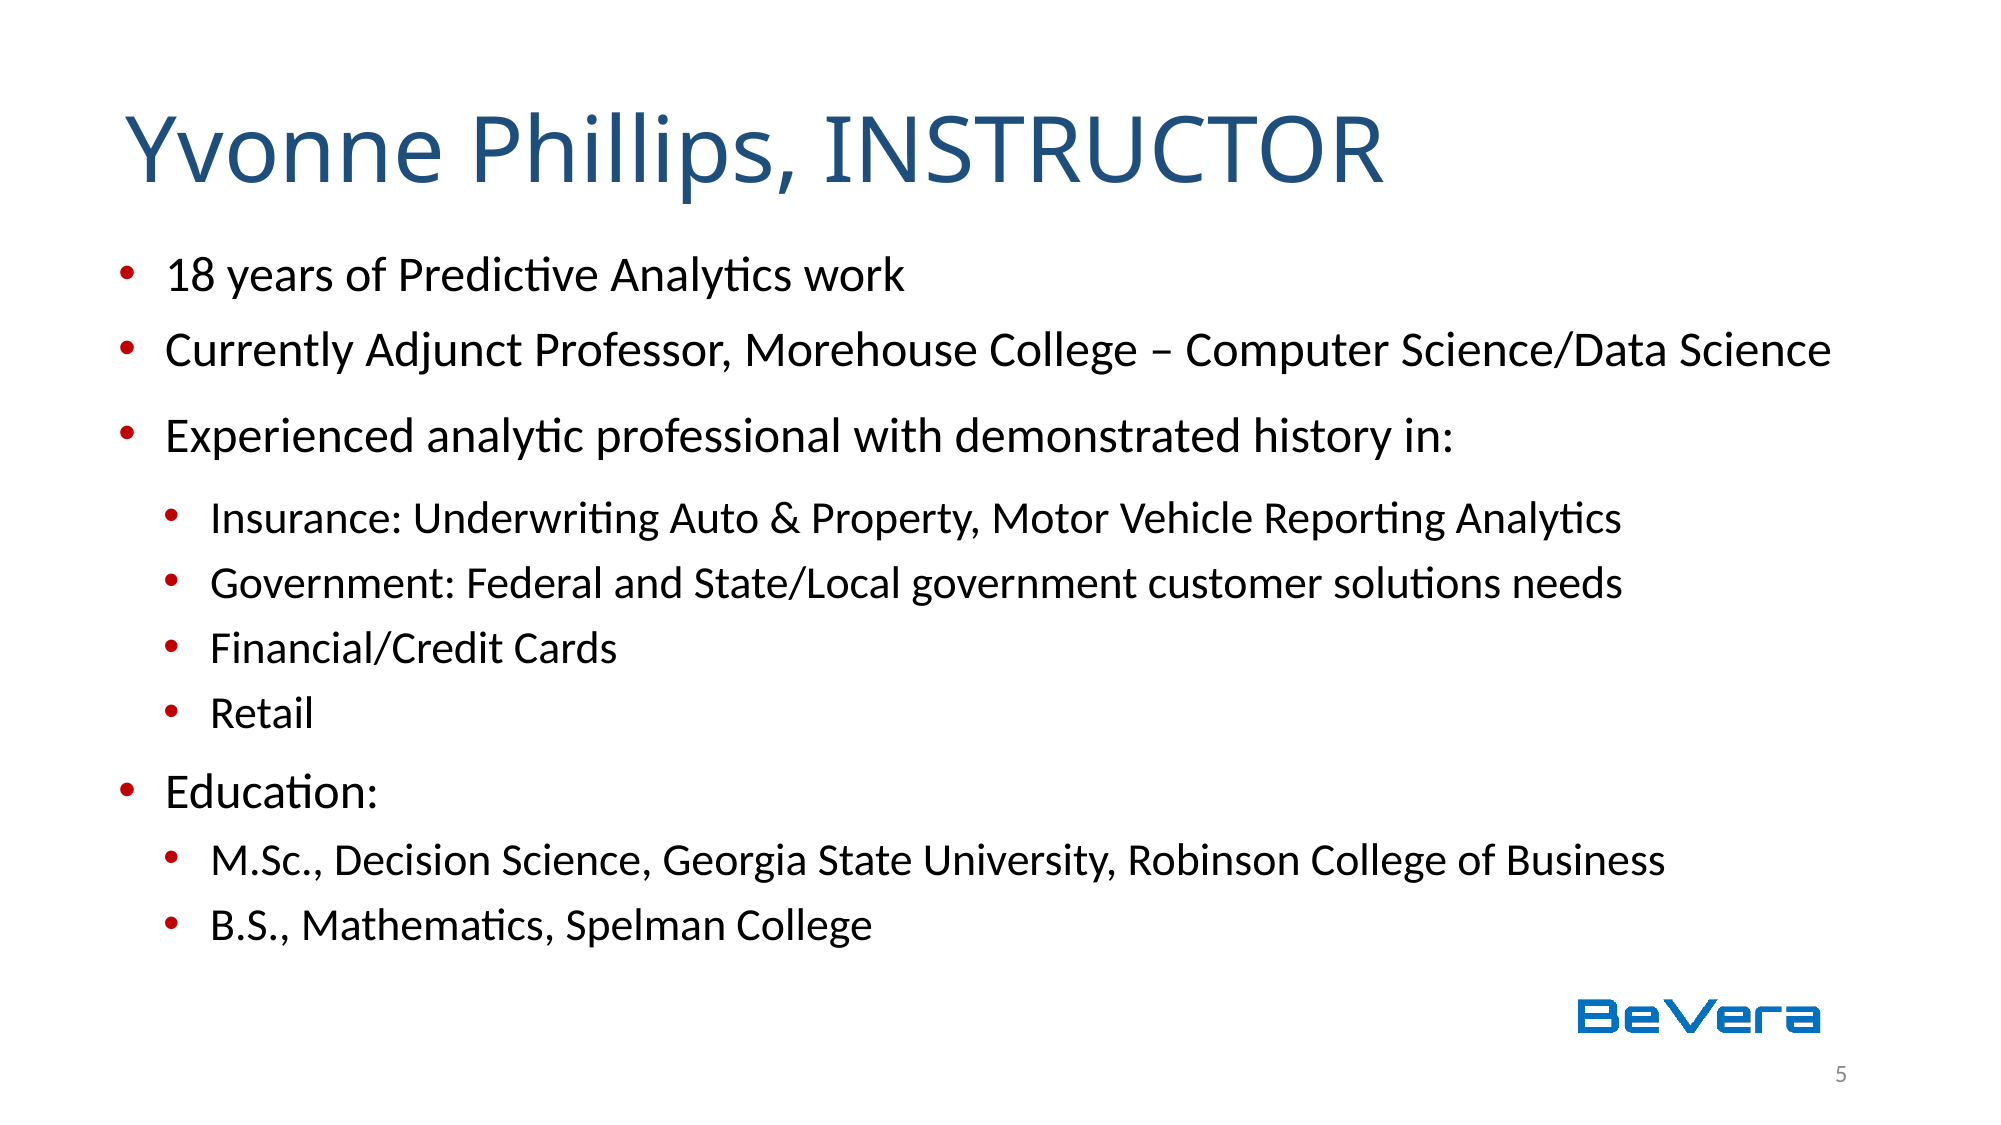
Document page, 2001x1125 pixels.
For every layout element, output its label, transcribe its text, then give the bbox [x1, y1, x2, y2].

title Yvonne Phillips, INSTRUCTOR [110, 91, 2000, 215]
picture [1574, 993, 1823, 1043]
list 18 years of Predictive Analytics work Currently Adjunct Professor, Morehouse College – Computer Science/Data Science Experienced analytic professional with demonstrated history in: Insurance: Underwriting Auto & Property, Motor Vehicle Reporting Analytics Government: Federal and State/Local government customer solutions needs Financial/Credit Cards Retail Education: M.Sc., Decision Science, Georgia State University, Robinson College of Business B.S., Mathematics, Spelman College [103, 241, 2000, 983]
slide_number 5 [1412, 1042, 1863, 1103]
